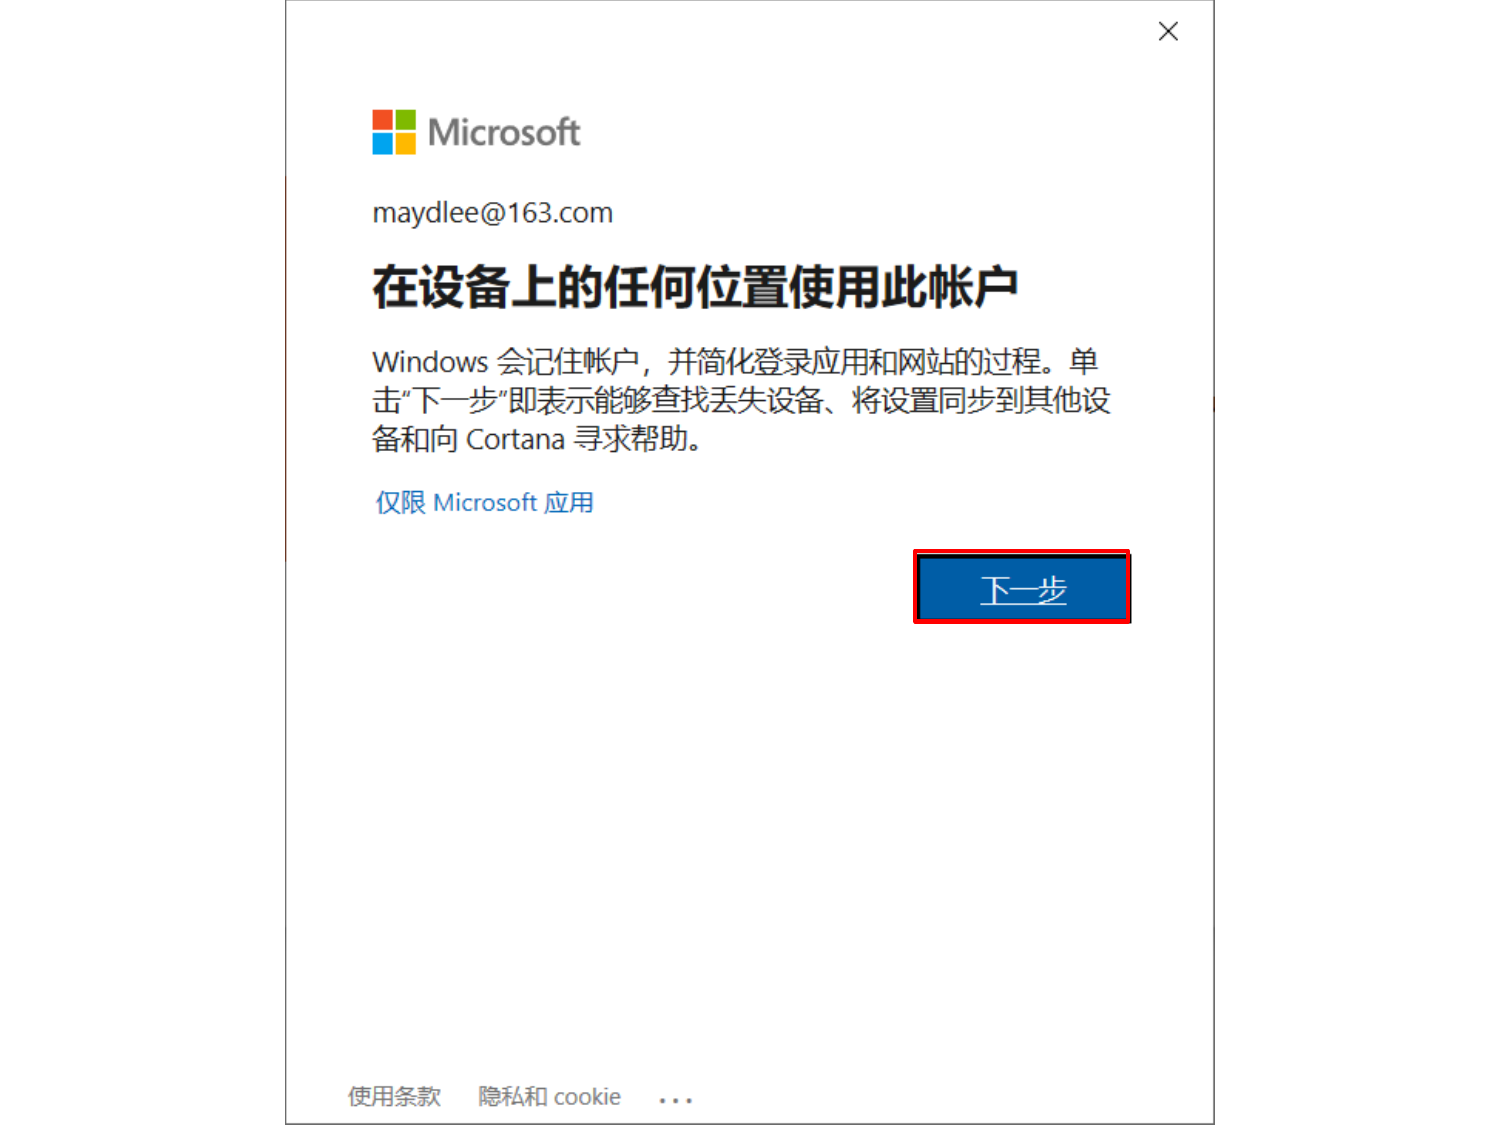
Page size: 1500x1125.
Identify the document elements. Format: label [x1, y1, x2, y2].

picture [285, 0, 1215, 1125]
